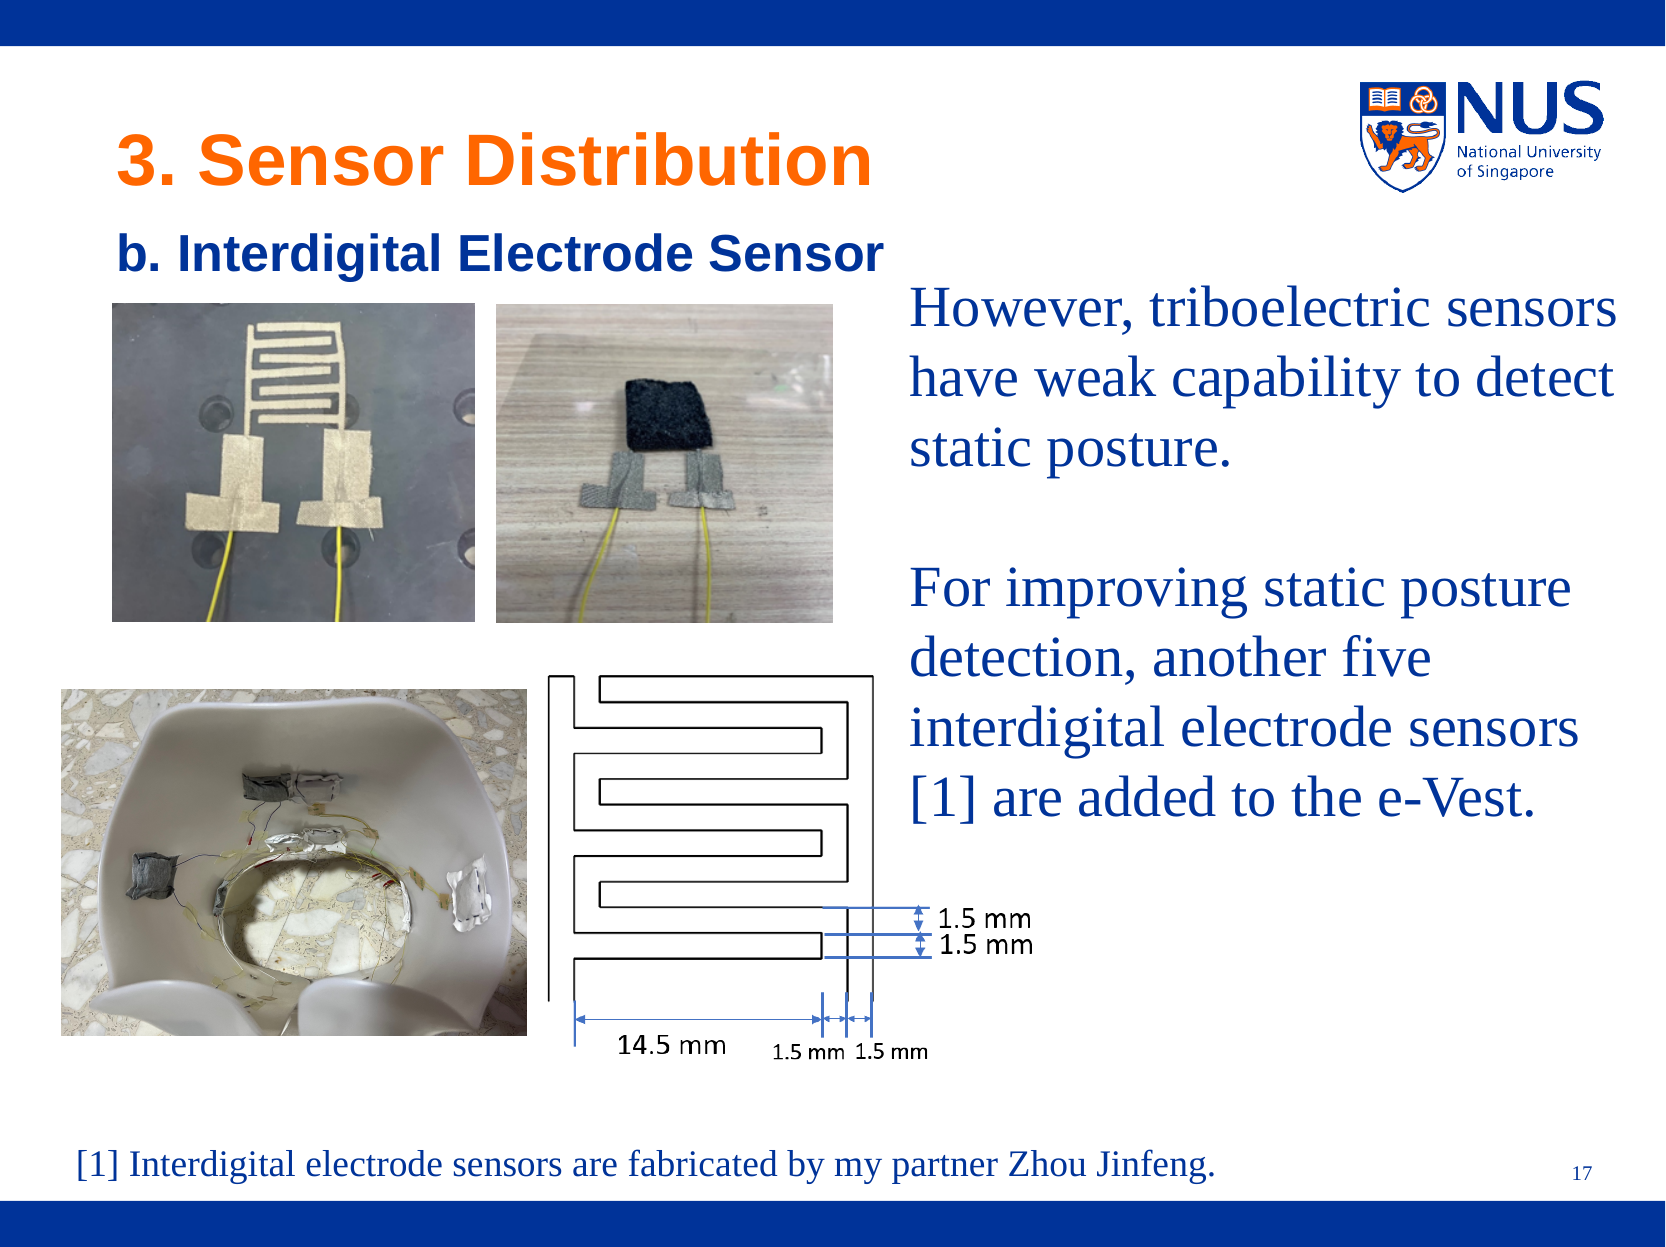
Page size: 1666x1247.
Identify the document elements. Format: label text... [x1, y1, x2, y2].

text_box However, triboelectric sensors have weak capability to detect static posture. For improving static posture detection, another five interdigital electrode sensors [1] are added to the e-Vest. [895, 260, 1666, 836]
picture [1350, 70, 1615, 201]
picture [60, 644, 1071, 1084]
slide_number 17 [1262, 1150, 1610, 1235]
picture [112, 303, 476, 623]
text_box [1] Interdigital electrode sensors are fabricated by my partner Zhou Jinfeng. [61, 1131, 1376, 1192]
list b. Interdigital Electrode Sensor [99, 210, 1183, 291]
picture [496, 304, 833, 623]
title 3. Sensor Distribution [100, 52, 1288, 260]
